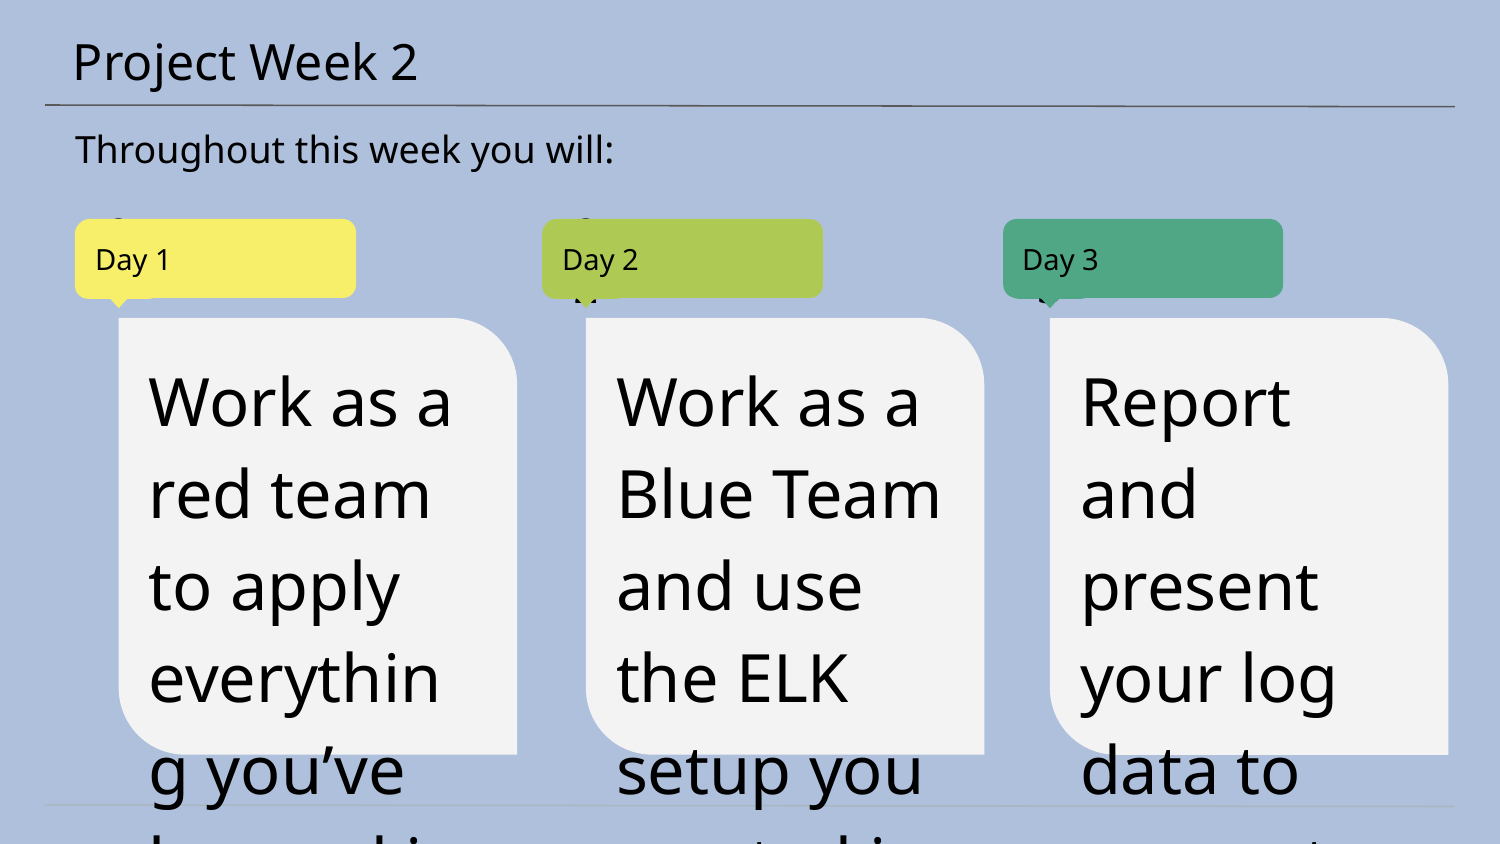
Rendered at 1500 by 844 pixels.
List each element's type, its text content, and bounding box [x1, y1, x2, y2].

subtitle Work as a Blue Team and use the ELK setup you created in Project 1 . You will use this to extract hard data and visualizations for your report. [586, 317, 976, 755]
text_box Day 2 [543, 218, 824, 298]
subtitle Work as a red team to apply everything you’ve learned in pen testing to access a vulnerable target. The target will be capturing logs of the your activity as you attack it. [118, 317, 508, 755]
text_box Day 1 [76, 218, 357, 298]
subtitle Throughout this week you will: [0, 110, 1500, 171]
title Project Week 2 [0, 0, 1500, 88]
subtitle Report and present your log data to suggest mitigation measures for each exploit you successfully performed. [1050, 318, 1440, 755]
text_box Day 3 [1003, 218, 1284, 298]
